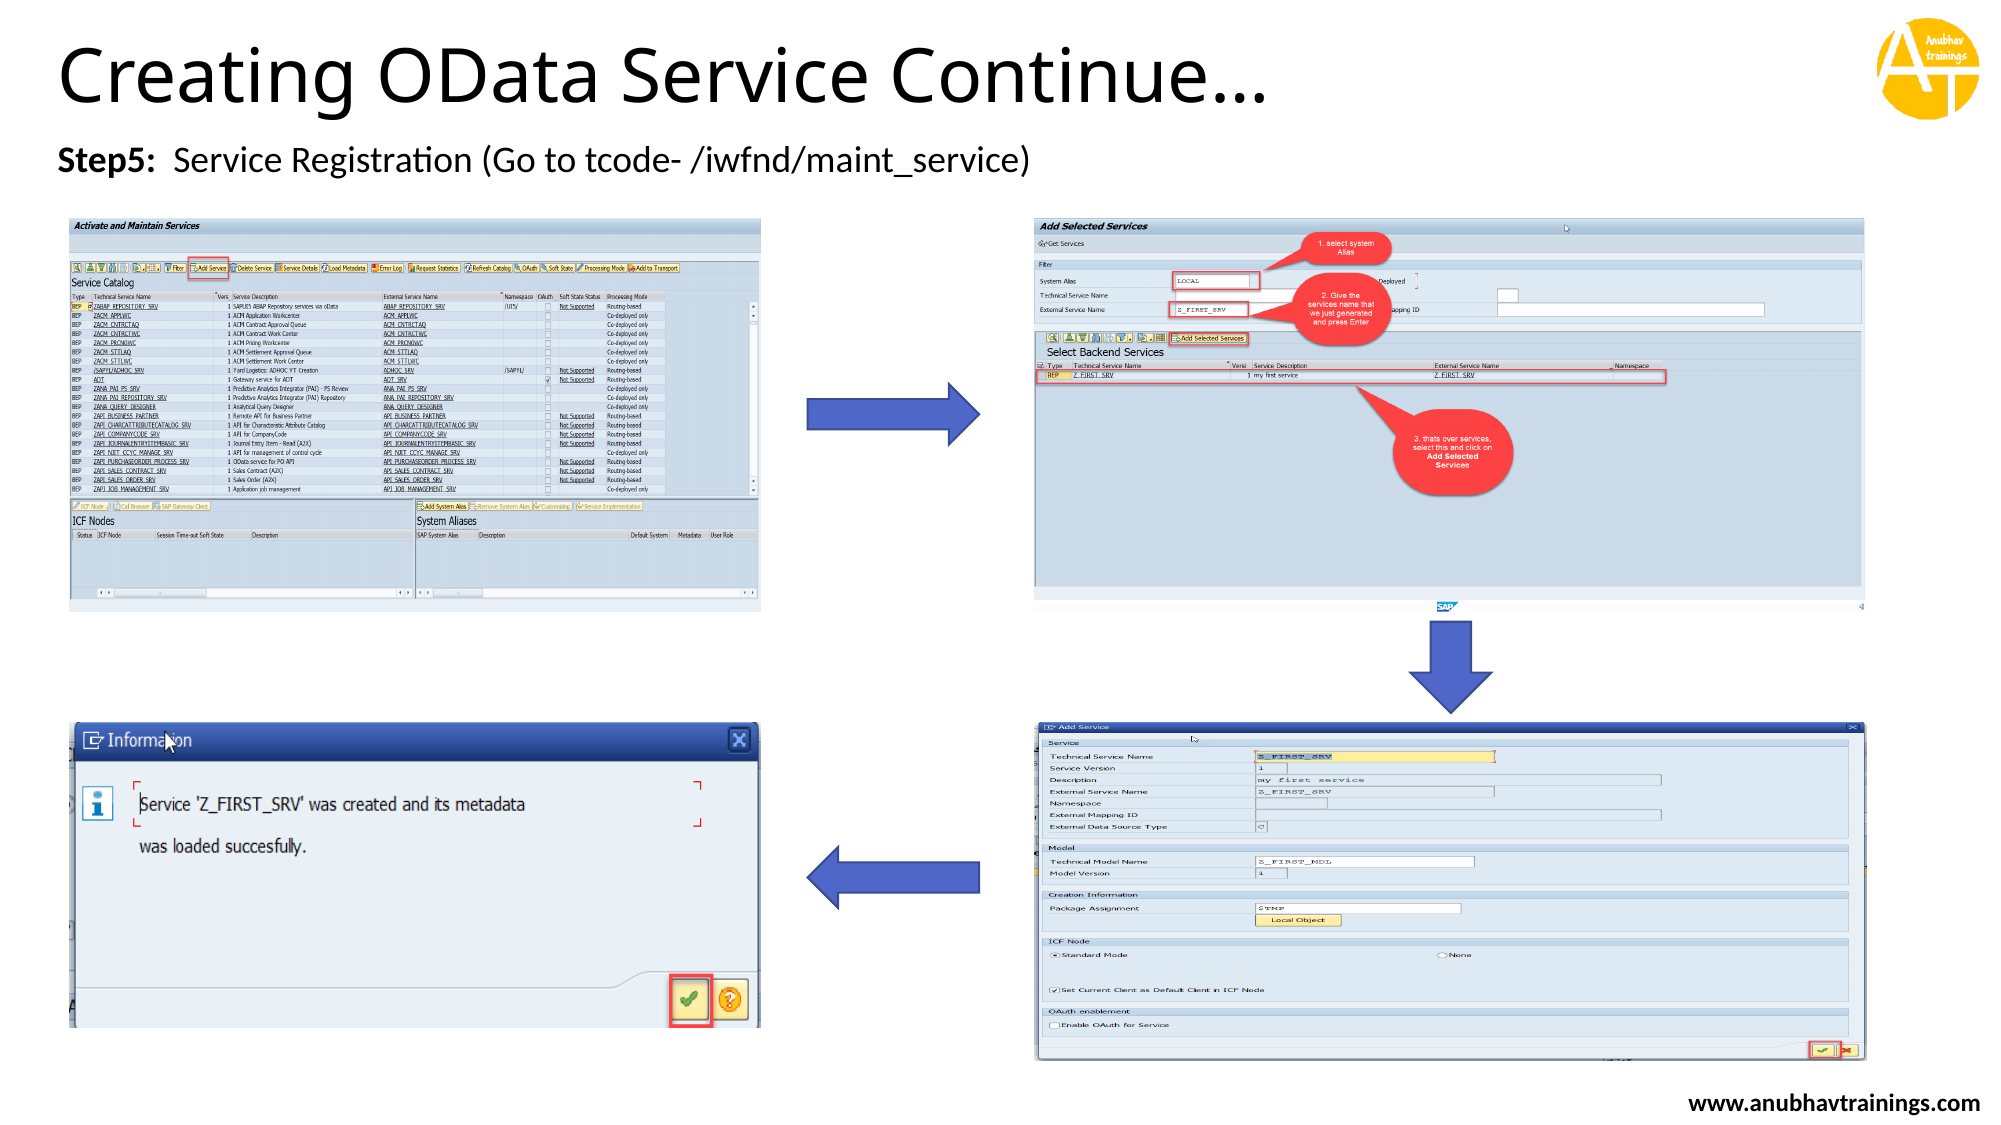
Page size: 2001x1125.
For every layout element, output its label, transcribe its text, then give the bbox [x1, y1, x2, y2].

text_box [806, 844, 981, 911]
text_box [806, 381, 981, 448]
text_box Step5: Service Registration (Go to tcode- /iwfnd/maint_service) [42, 127, 1874, 188]
footer www.anubhavtrainings.com [1669, 1089, 2000, 1114]
text_box Creating OData Service Continue… [42, 30, 1538, 127]
picture [69, 722, 761, 1028]
picture [1034, 218, 1867, 613]
picture [1034, 722, 1867, 1061]
picture [69, 218, 761, 613]
text_box [1407, 620, 1494, 715]
picture [1866, 11, 1985, 128]
